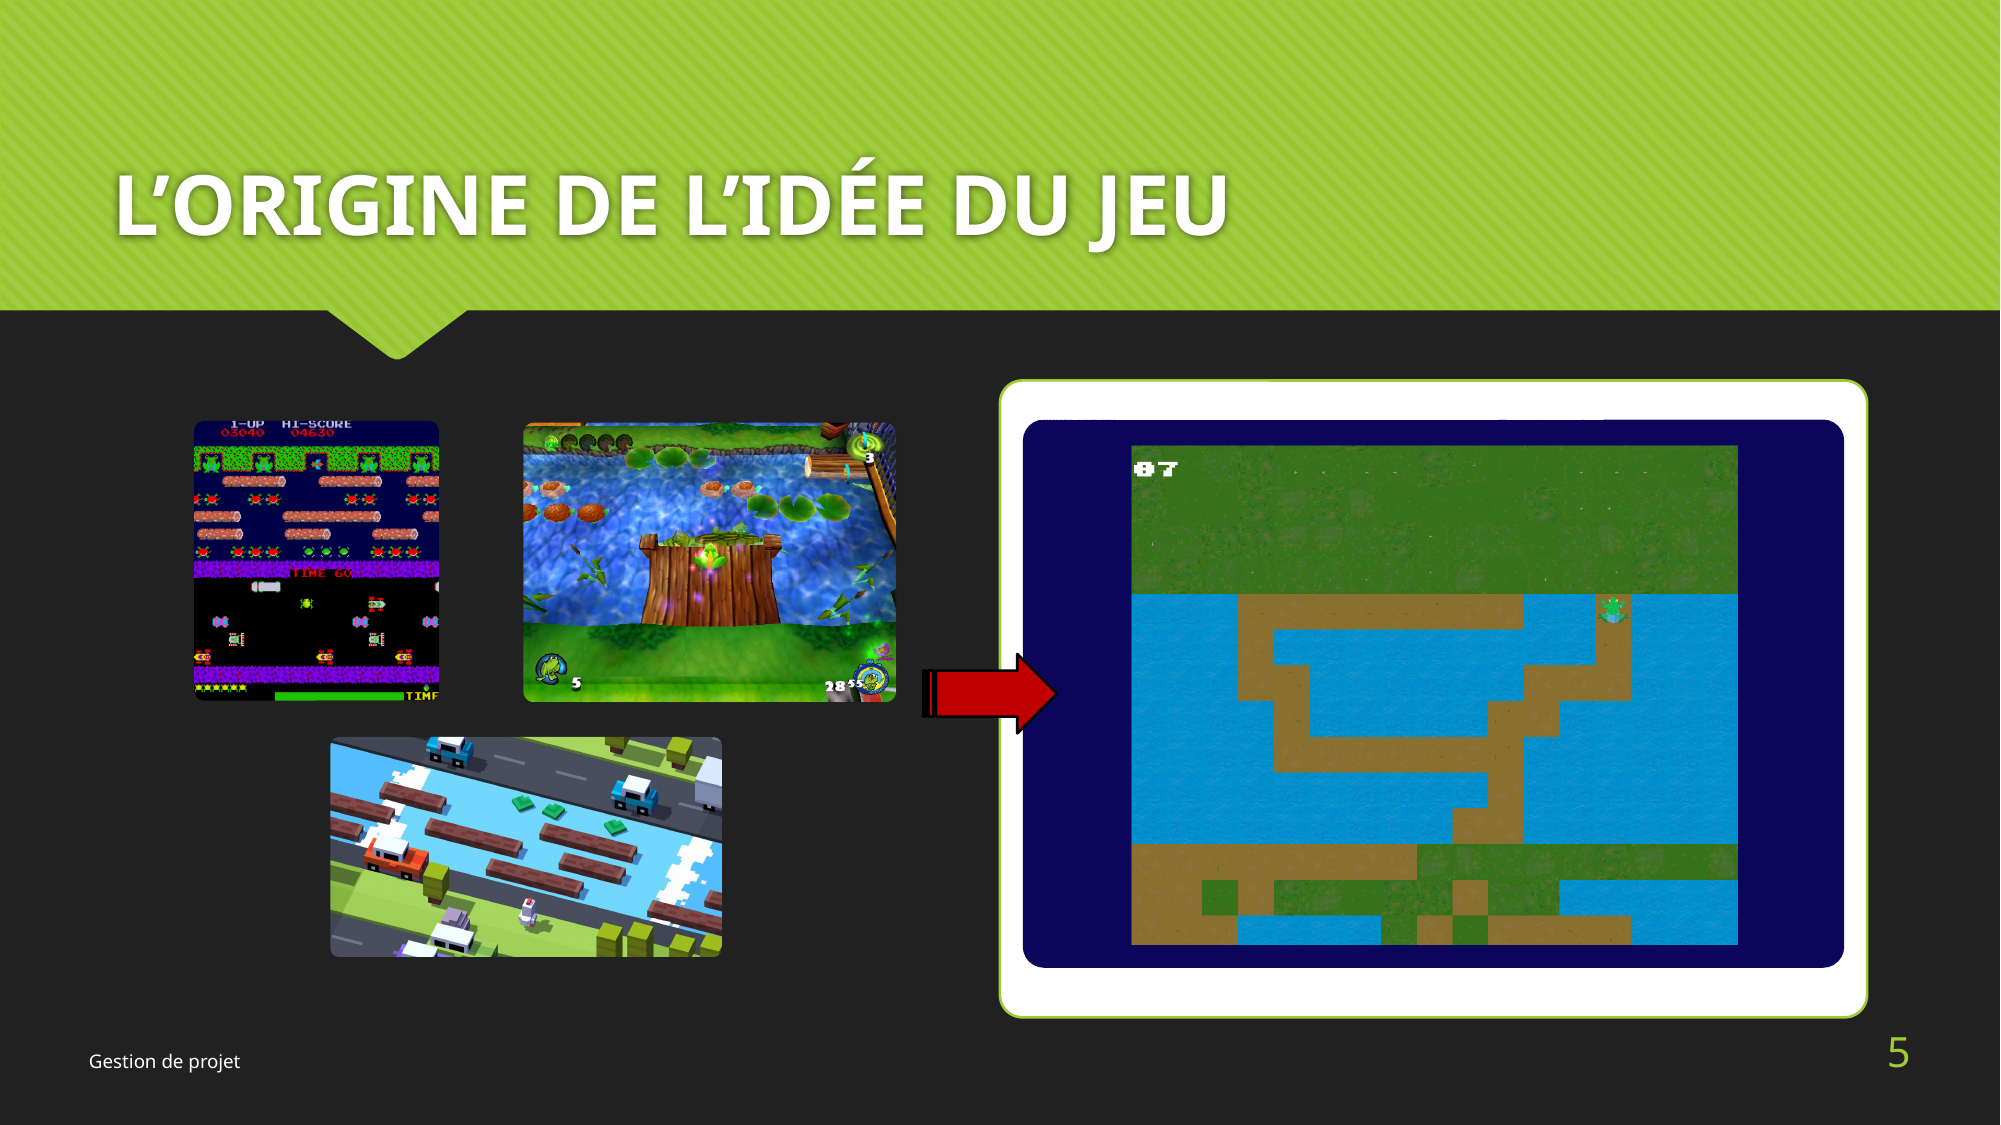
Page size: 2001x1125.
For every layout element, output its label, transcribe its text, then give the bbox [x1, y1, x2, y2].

picture [1022, 419, 1845, 969]
slide_number 5 [1751, 1000, 1926, 1082]
footer Gestion de projet [74, 1021, 1493, 1082]
text_box [922, 652, 1022, 735]
title L’ORIGINE DE L’IDÉE DU JEU [97, 28, 1819, 268]
picture [523, 422, 897, 703]
picture [330, 736, 723, 958]
picture [193, 420, 440, 701]
text_box [998, 379, 1869, 1019]
